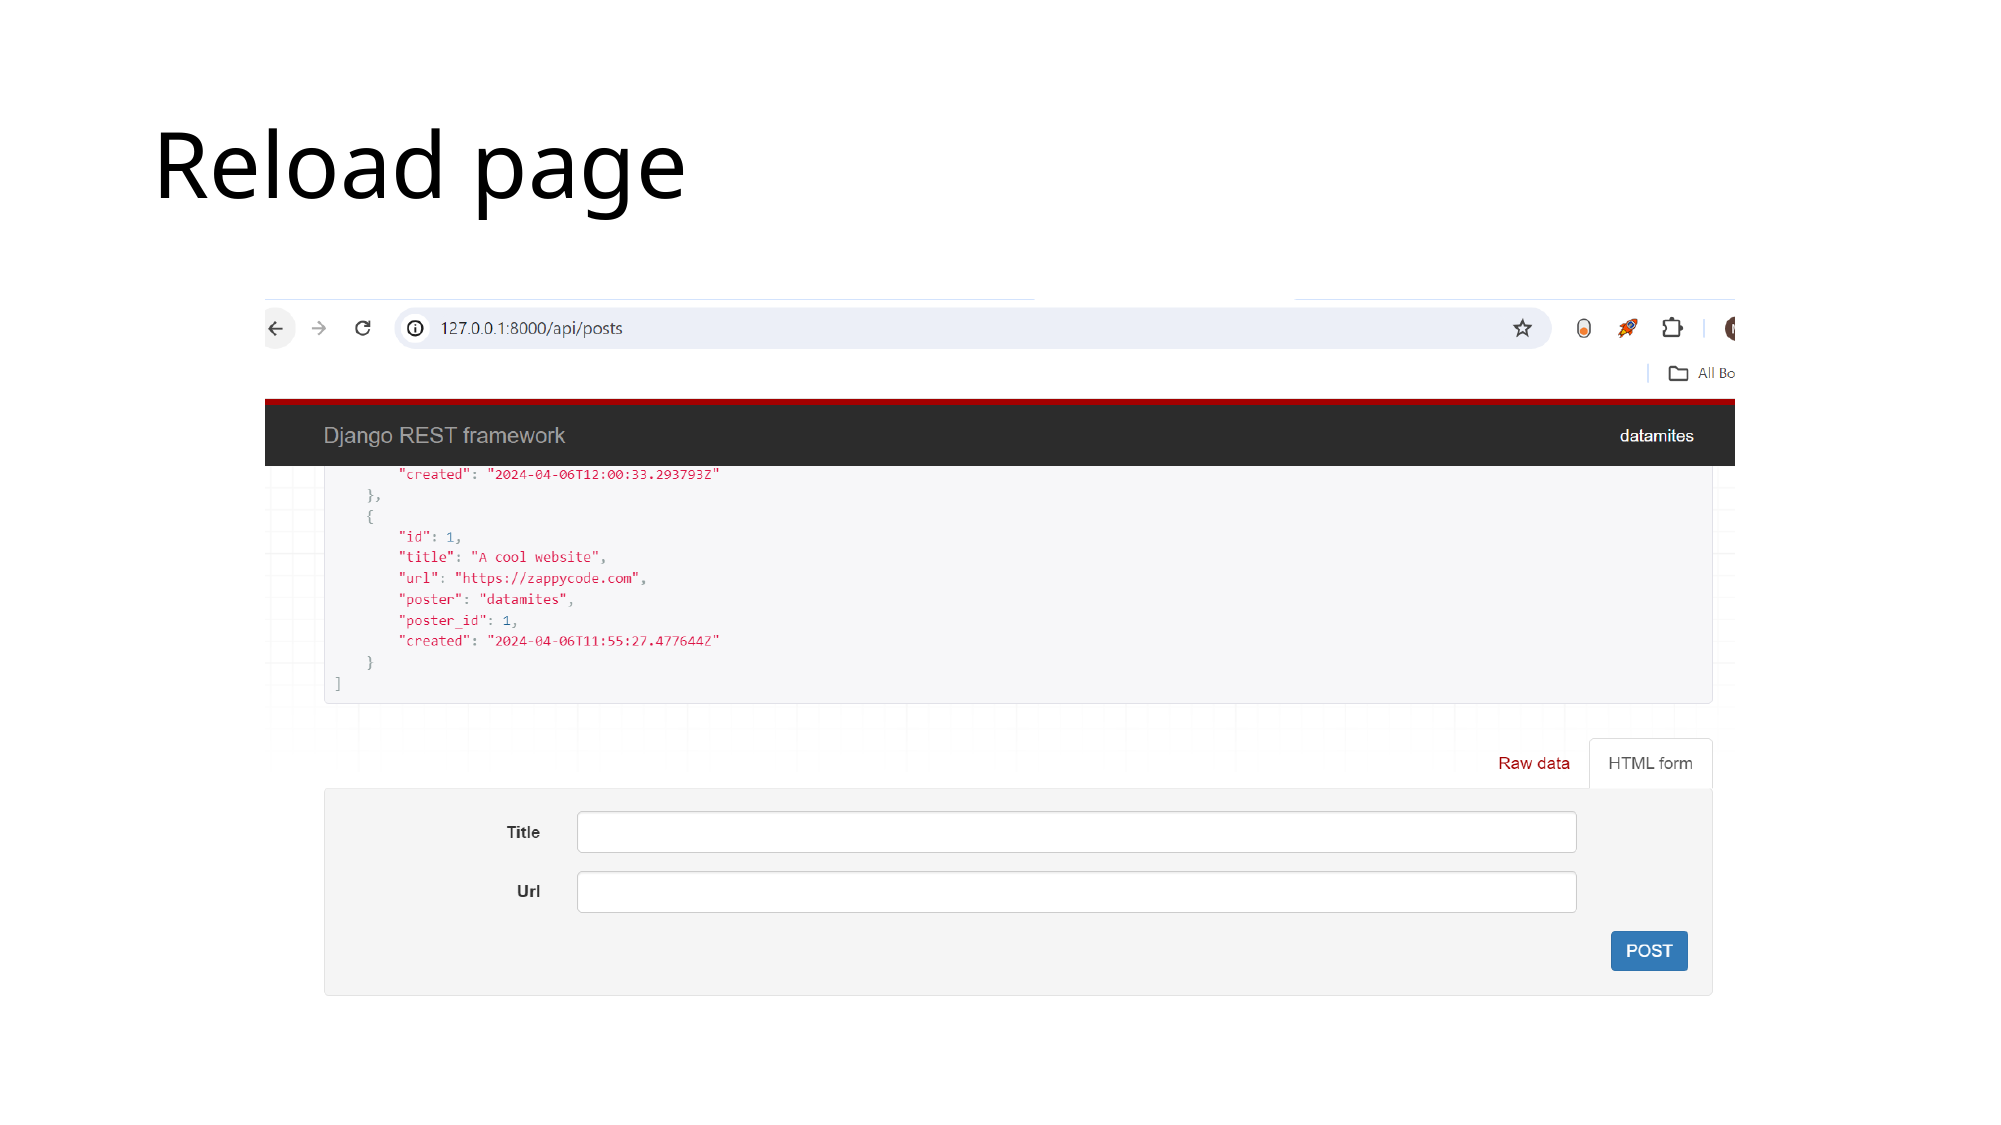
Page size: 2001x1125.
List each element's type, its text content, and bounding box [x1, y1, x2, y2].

title Reload page [137, 59, 1863, 278]
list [265, 299, 1735, 1014]
